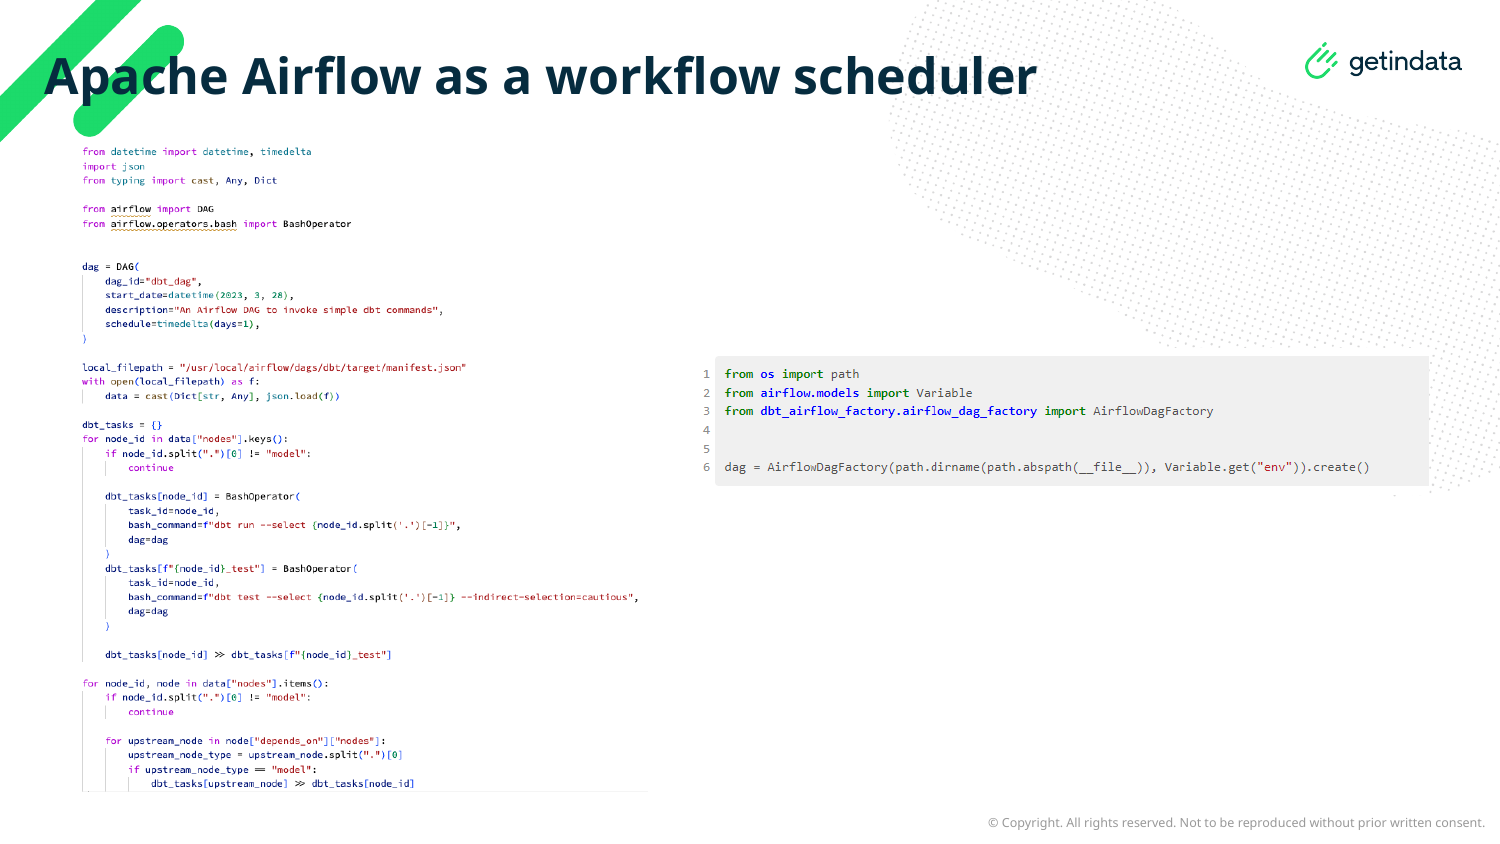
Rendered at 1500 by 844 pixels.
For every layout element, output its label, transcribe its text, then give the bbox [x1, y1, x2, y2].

picture [687, 0, 1500, 520]
picture [0, 0, 648, 792]
title Apache Airflow as a workflow scheduler [29, 29, 1324, 164]
